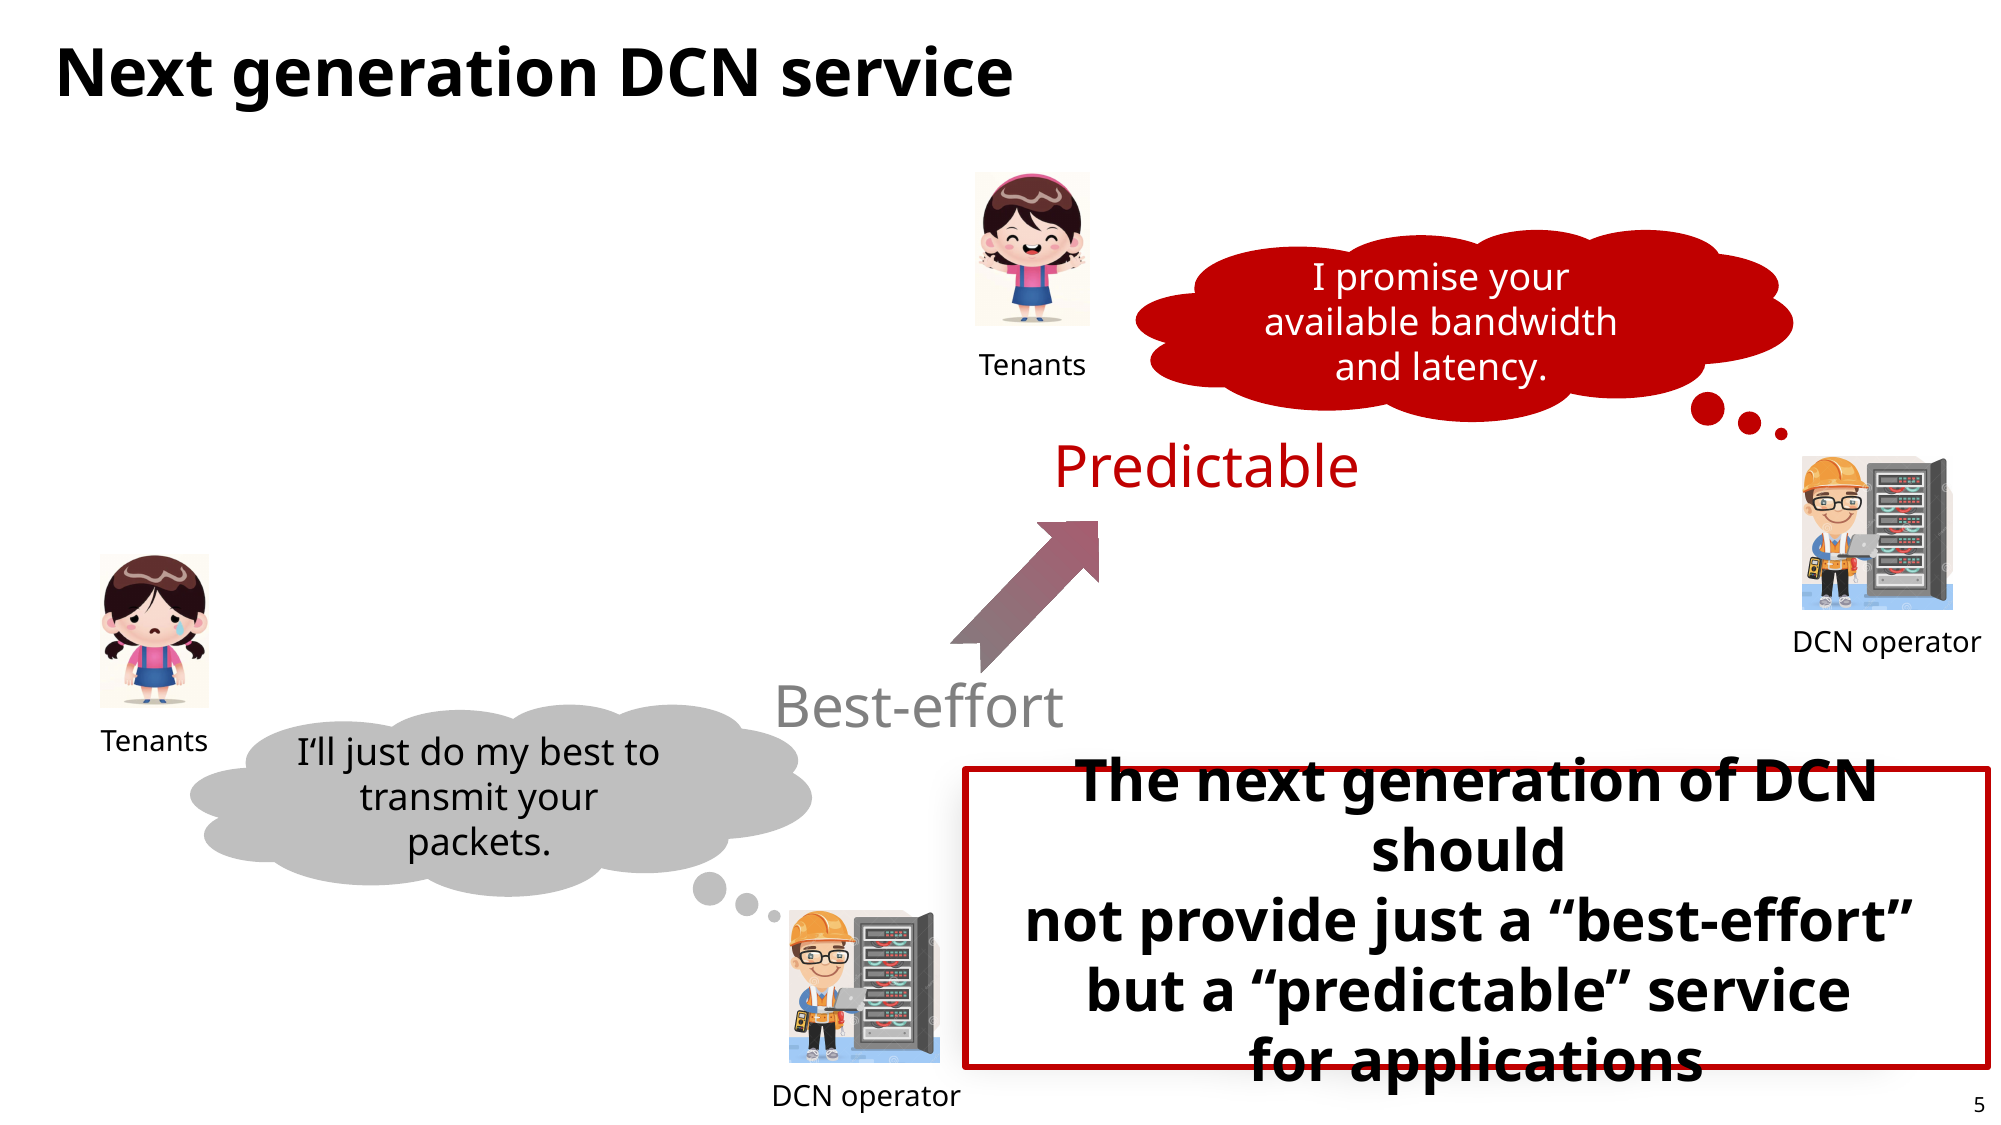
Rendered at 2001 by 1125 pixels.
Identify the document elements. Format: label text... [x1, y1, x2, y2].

slide_number 4 [1905, 1086, 2000, 1125]
text_box I‘ll just do my best to transmit your packets. [189, 704, 813, 897]
picture [789, 910, 940, 1063]
text_box Predictable [1038, 421, 1437, 507]
picture [100, 554, 209, 708]
text_box DCN operator [756, 1069, 1002, 1120]
text_box Best-effort [758, 662, 1121, 747]
text_box The next generation of DCN should not provide just a “best-effort” but a “predictable” service for applications [965, 769, 1988, 1068]
text_box Tenants [910, 338, 1155, 389]
text_box I promise your available bandwidth and latency. [1690, 391, 1725, 426]
text_box Next generation DCN service [40, 31, 1877, 118]
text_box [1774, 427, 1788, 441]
text_box Tenants [32, 714, 277, 765]
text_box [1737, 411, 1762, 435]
text_box [947, 520, 1100, 662]
text_box DCN operator [1777, 615, 2000, 666]
picture [1802, 456, 1953, 610]
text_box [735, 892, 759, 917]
text_box I‘ll just do my best to transmit your packets. [692, 871, 727, 906]
picture [975, 172, 1090, 326]
text_box I promise your available bandwidth and latency. [1135, 229, 1794, 423]
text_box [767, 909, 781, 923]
